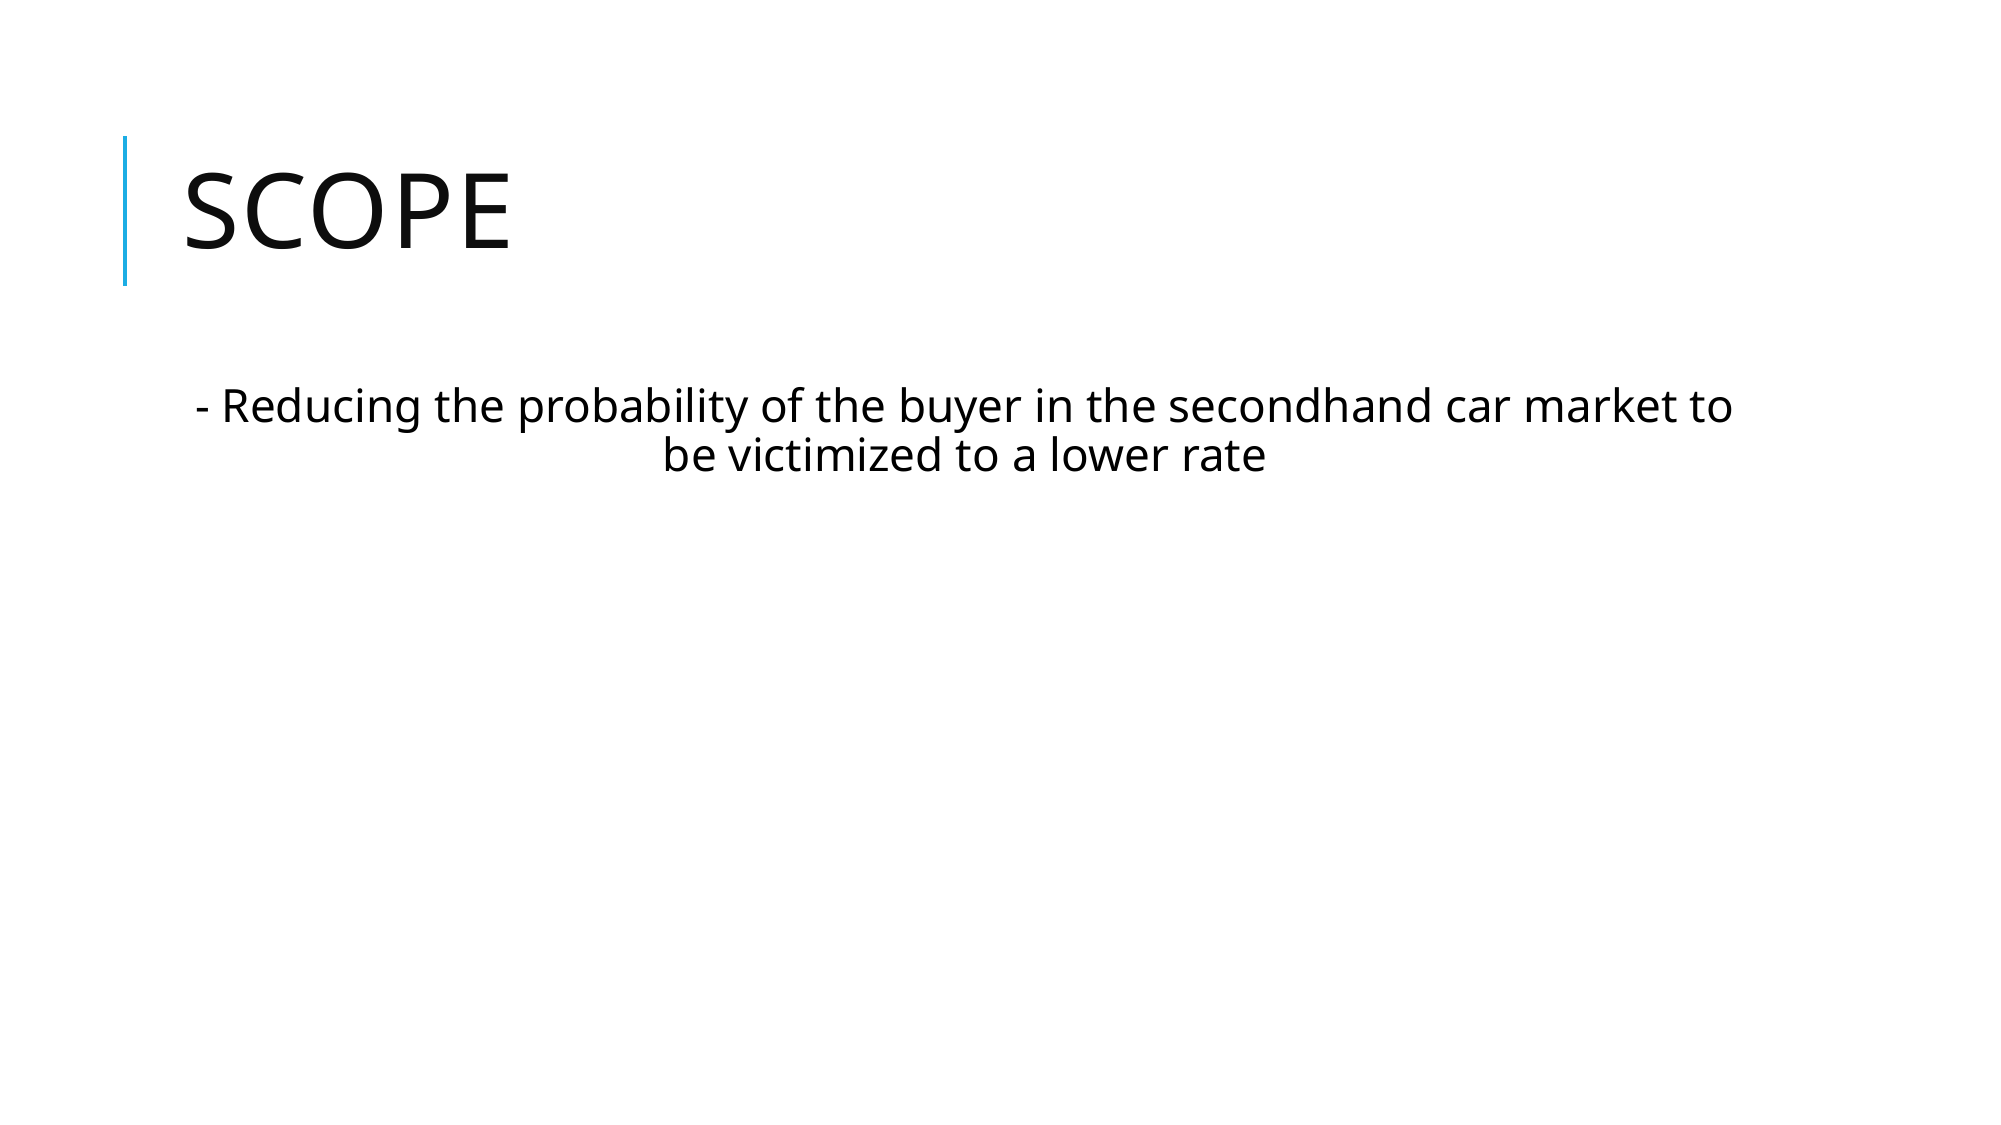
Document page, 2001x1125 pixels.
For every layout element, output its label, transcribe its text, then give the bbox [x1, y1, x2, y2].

list - Reducing the probability of the buyer in the secondhand car market to be victimized to a lower rate [168, 375, 1763, 1035]
title SCOPE [168, 96, 1763, 342]
